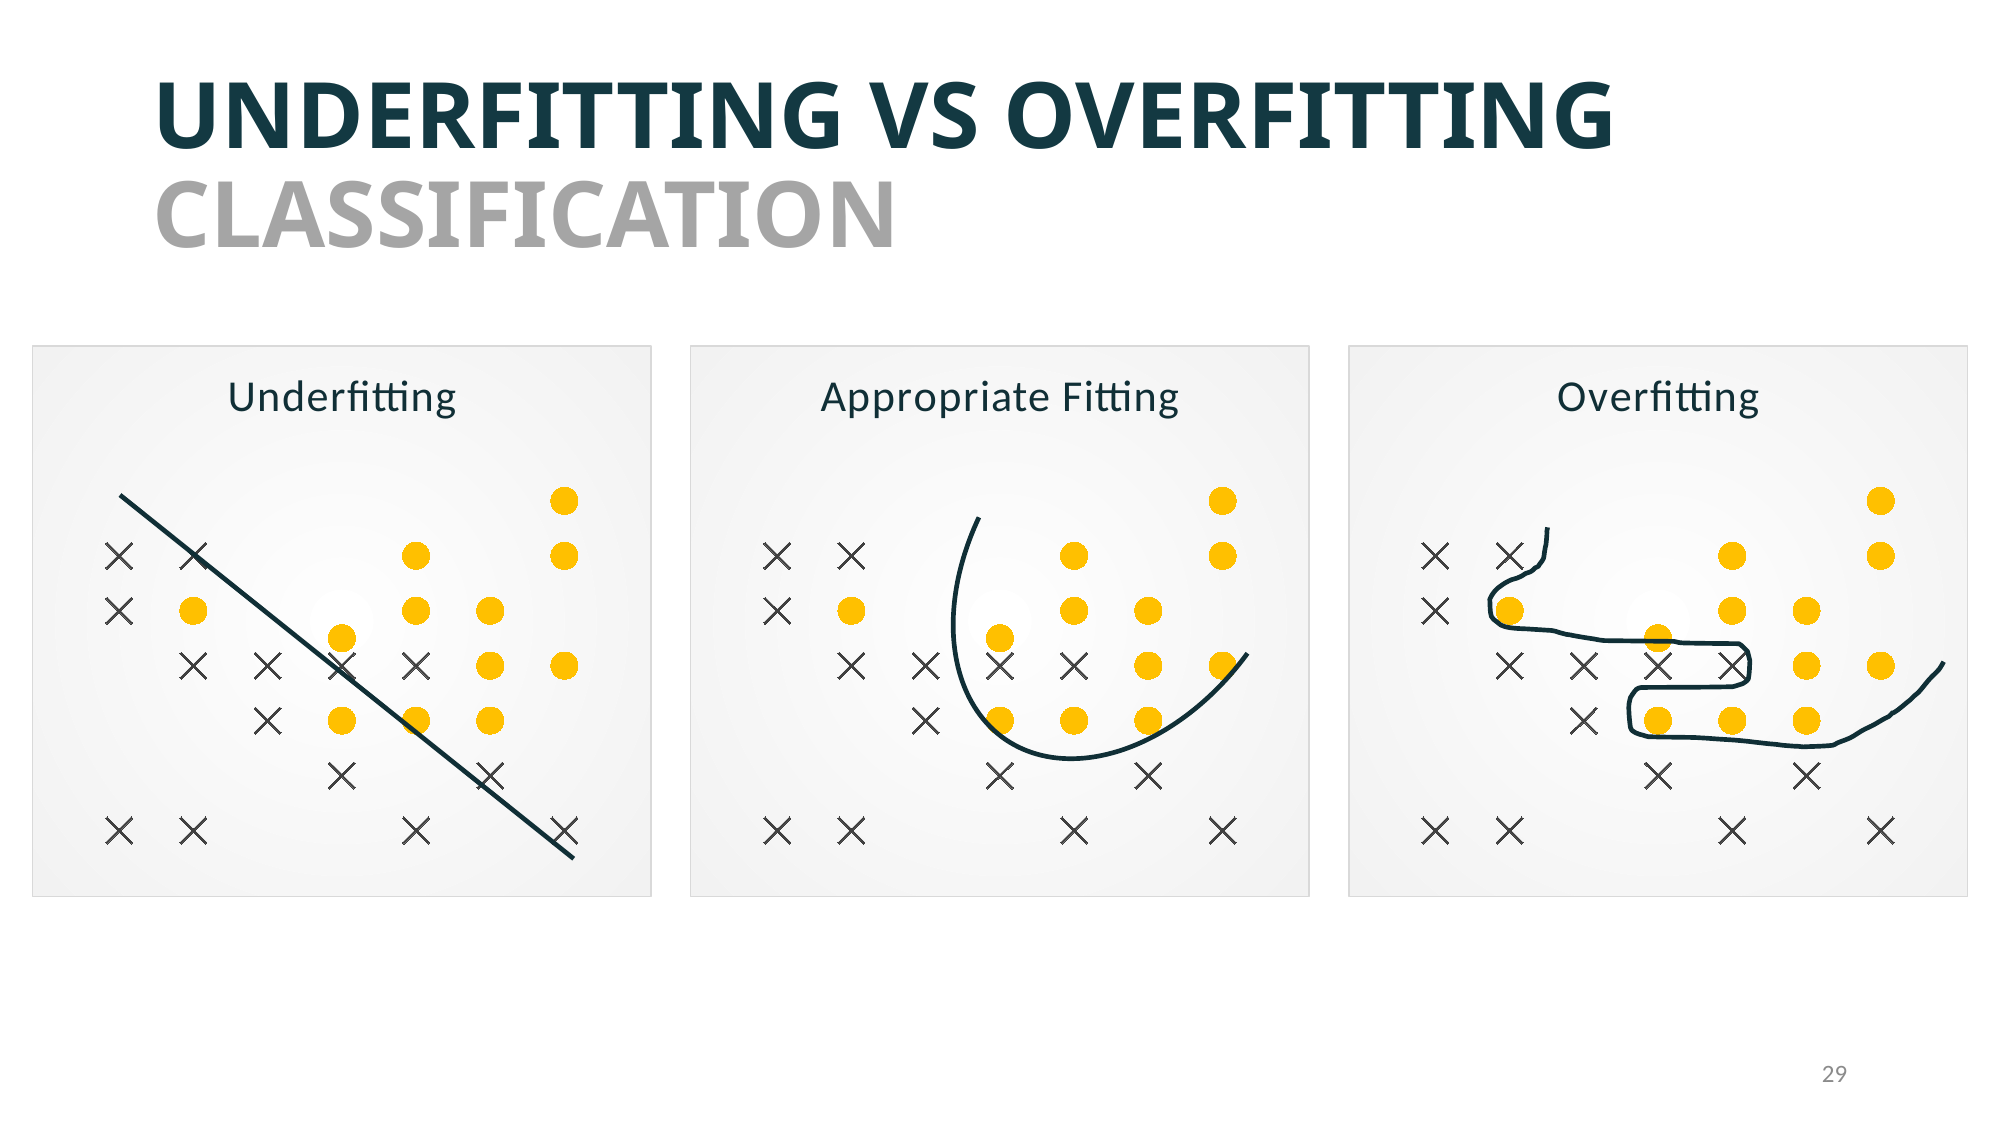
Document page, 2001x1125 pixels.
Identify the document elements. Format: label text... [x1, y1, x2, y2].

chart [31, 345, 652, 898]
chart [1348, 345, 1969, 898]
title underfitting vs overfitting Classification [137, 59, 1863, 278]
slide_number 29 [1412, 1042, 1863, 1103]
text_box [119, 494, 574, 859]
chart [689, 345, 1310, 898]
